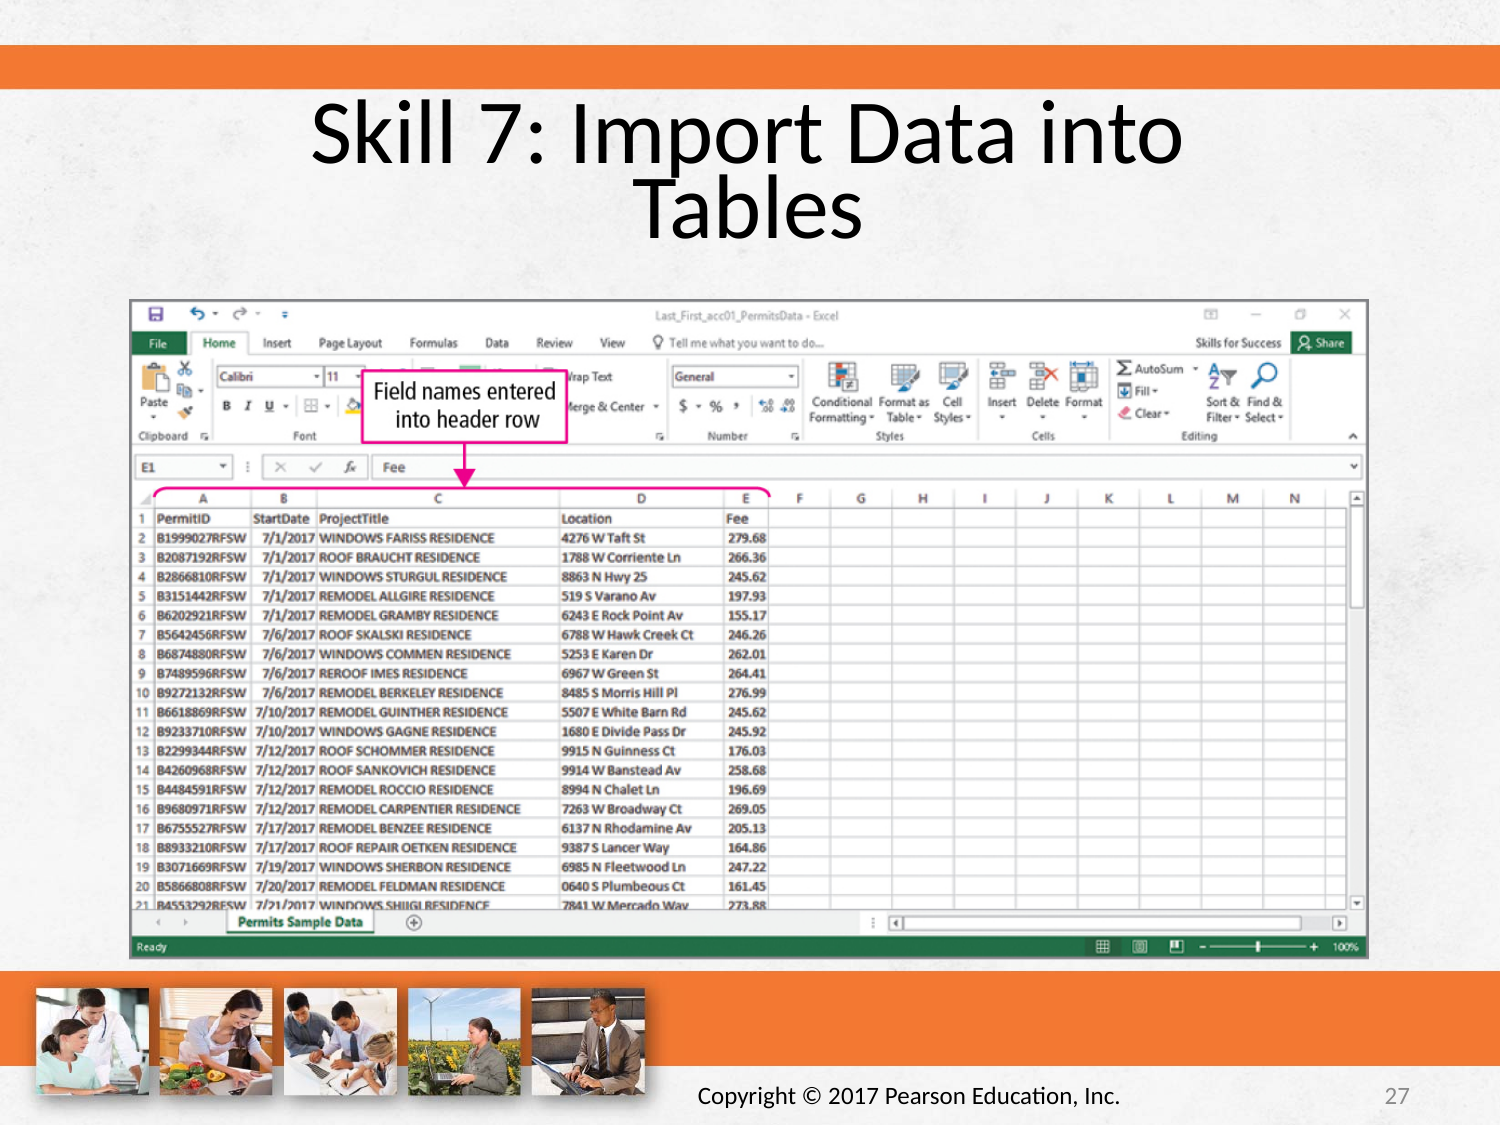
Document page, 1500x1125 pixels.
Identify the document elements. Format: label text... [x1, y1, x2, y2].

title Skill 7: Import Data into Tables [99, 89, 1398, 276]
picture [0, 0, 1500, 1125]
slide_number 27 [1074, 1065, 1425, 1125]
footer Copyright © 2017 Pearson Education, Inc. [650, 1064, 1175, 1125]
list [128, 299, 1369, 961]
